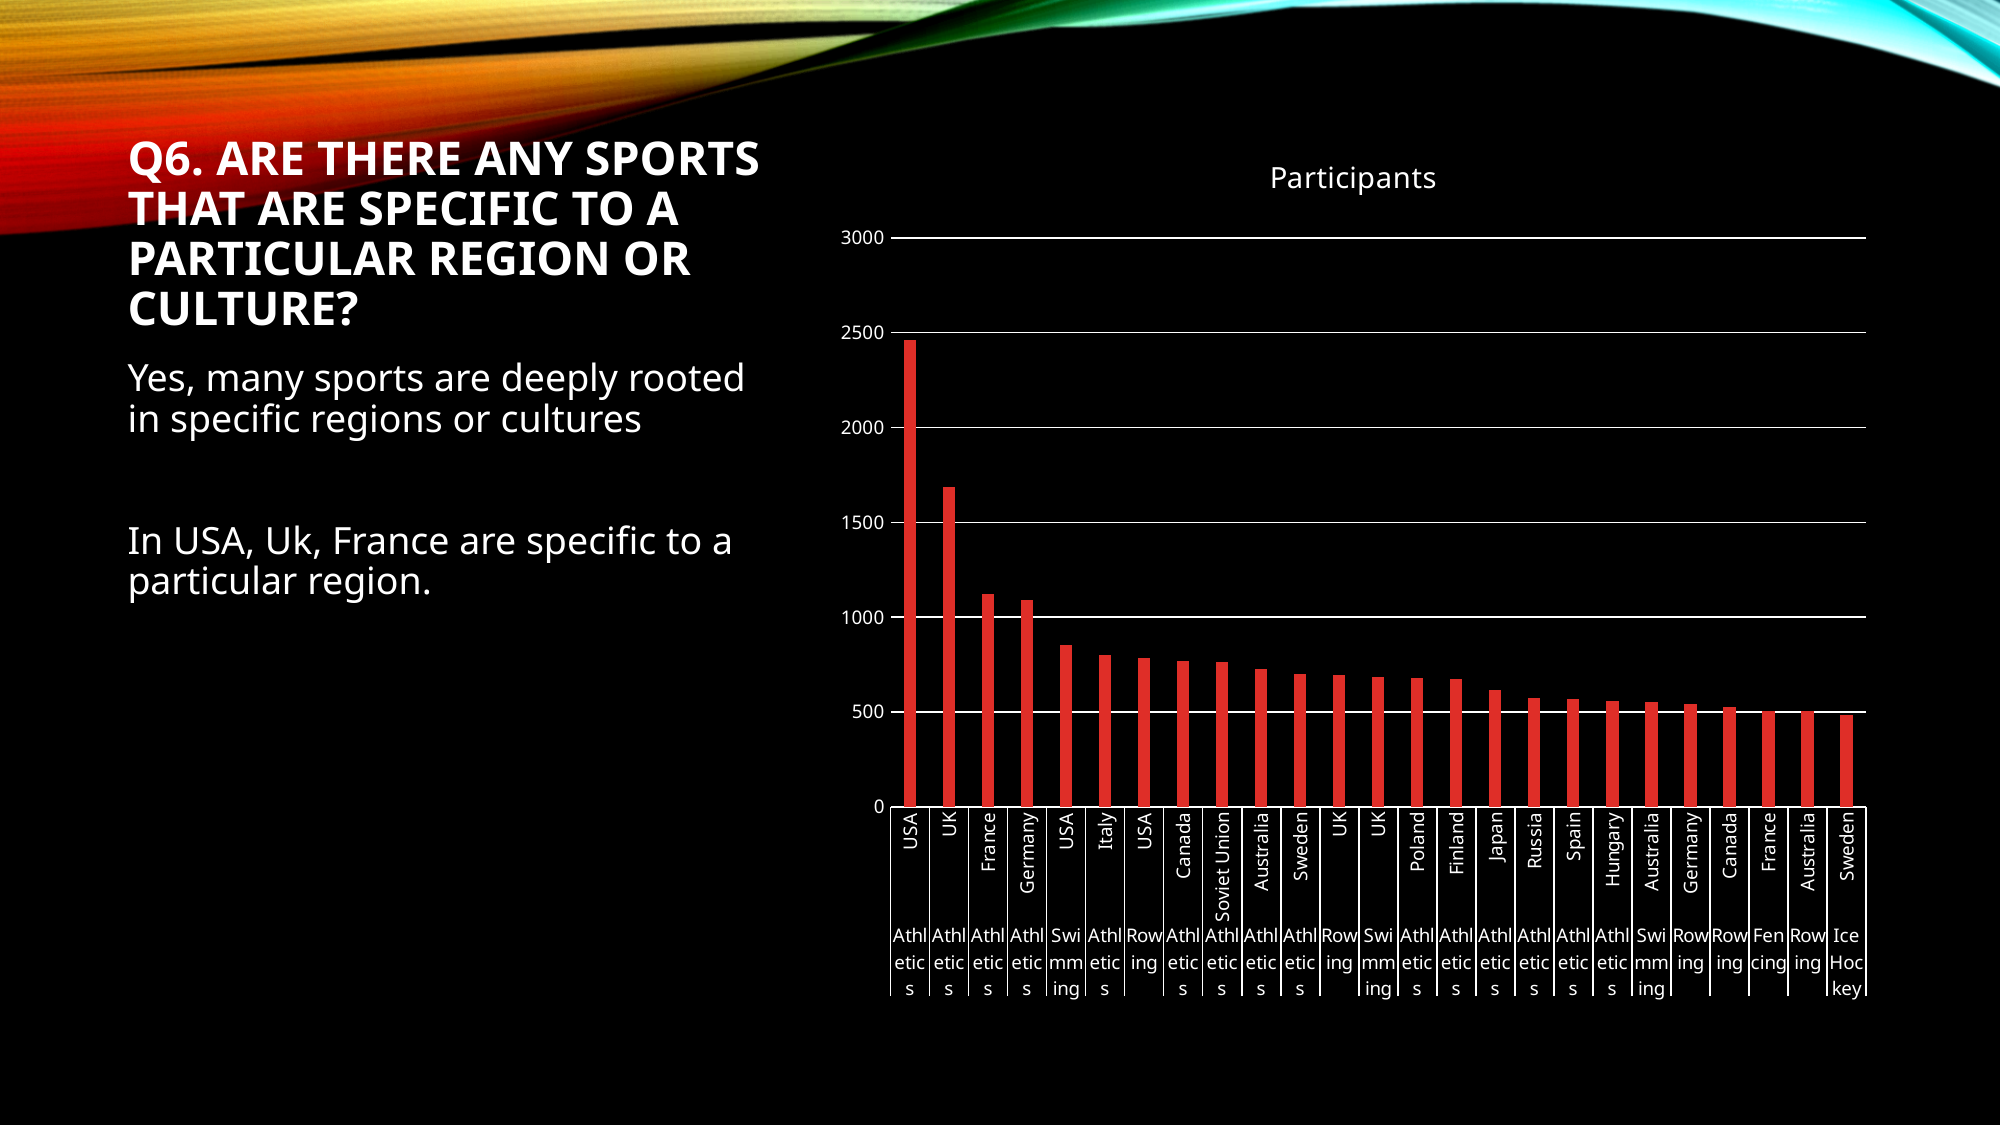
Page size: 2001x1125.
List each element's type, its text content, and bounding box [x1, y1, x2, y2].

picture [0, 0, 2000, 237]
title Q6. Are there any sports that are specific to a particular region or culture? [112, 122, 788, 351]
list Yes, many sports are deeply rooted in specific regions or cultures In USA, Uk, France are specific to a particular region. [112, 351, 788, 1003]
chart [819, 122, 1888, 1021]
